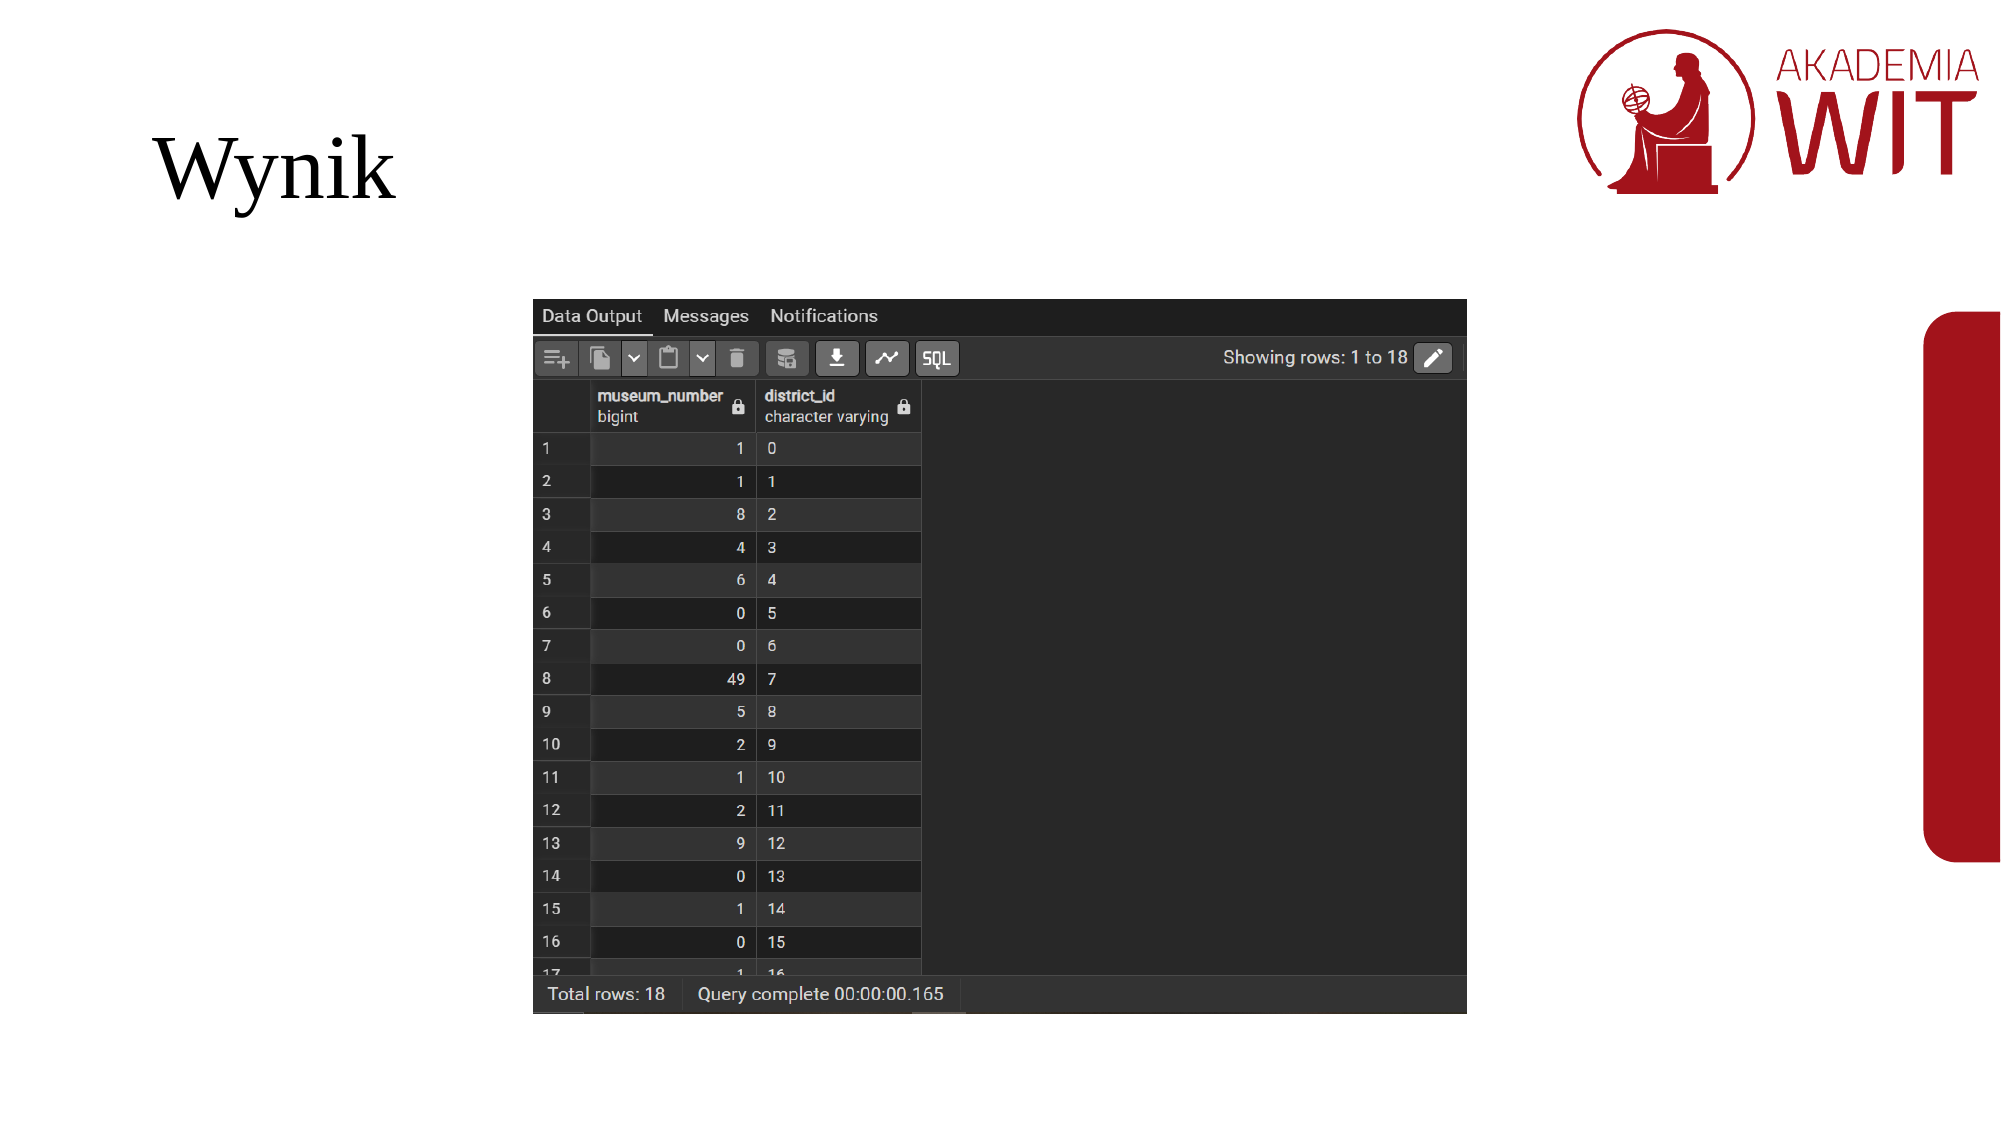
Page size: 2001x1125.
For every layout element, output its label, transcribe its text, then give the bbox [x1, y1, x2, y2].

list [533, 298, 1467, 1014]
title Wynik [137, 59, 1863, 278]
picture [1577, 29, 1979, 194]
